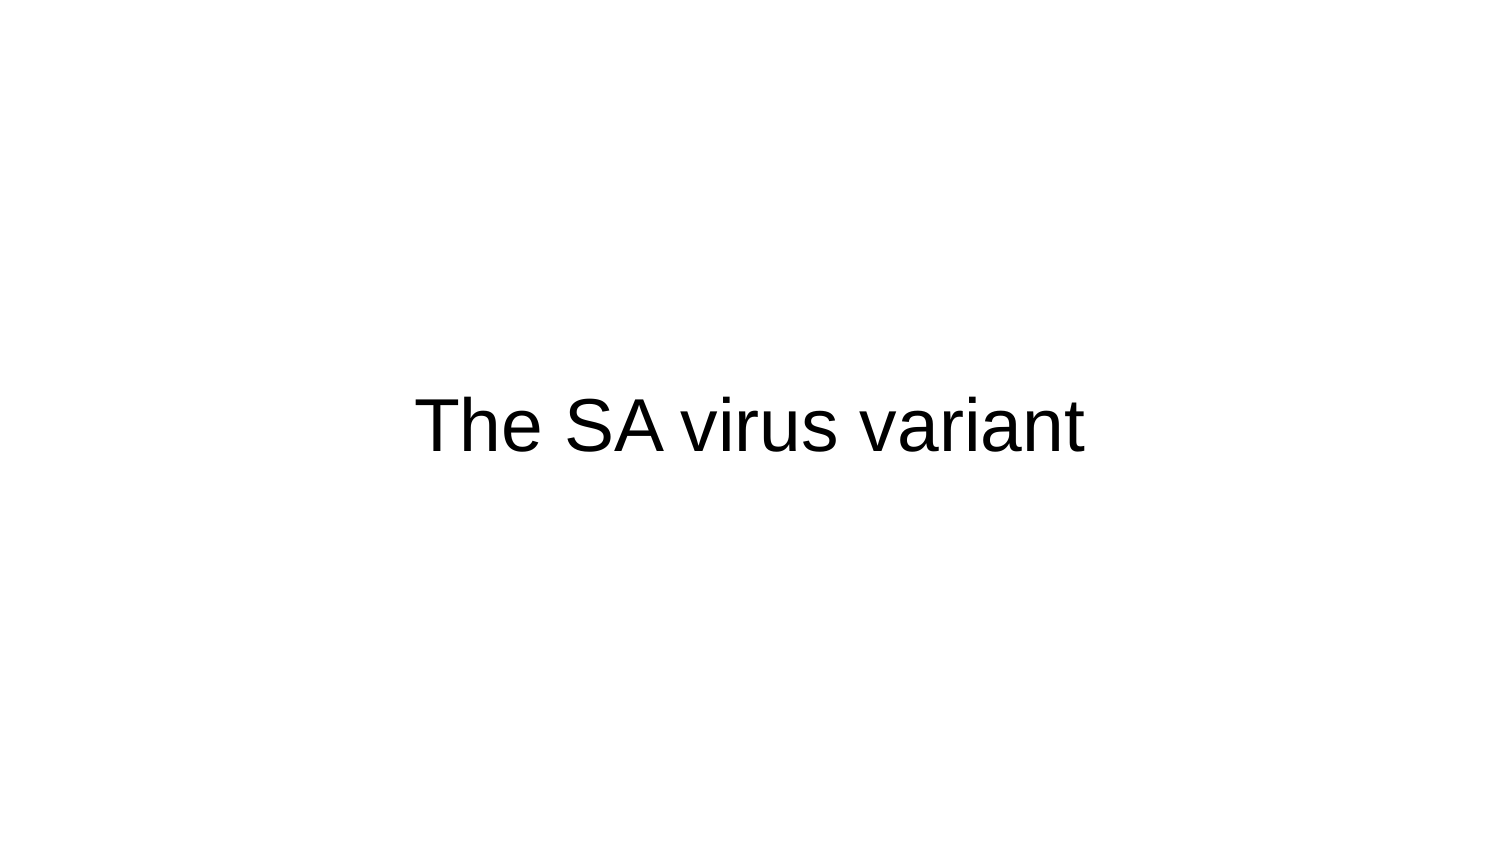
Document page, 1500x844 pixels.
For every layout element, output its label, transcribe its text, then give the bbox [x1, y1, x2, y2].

title The SA virus variant [51, 352, 1449, 491]
